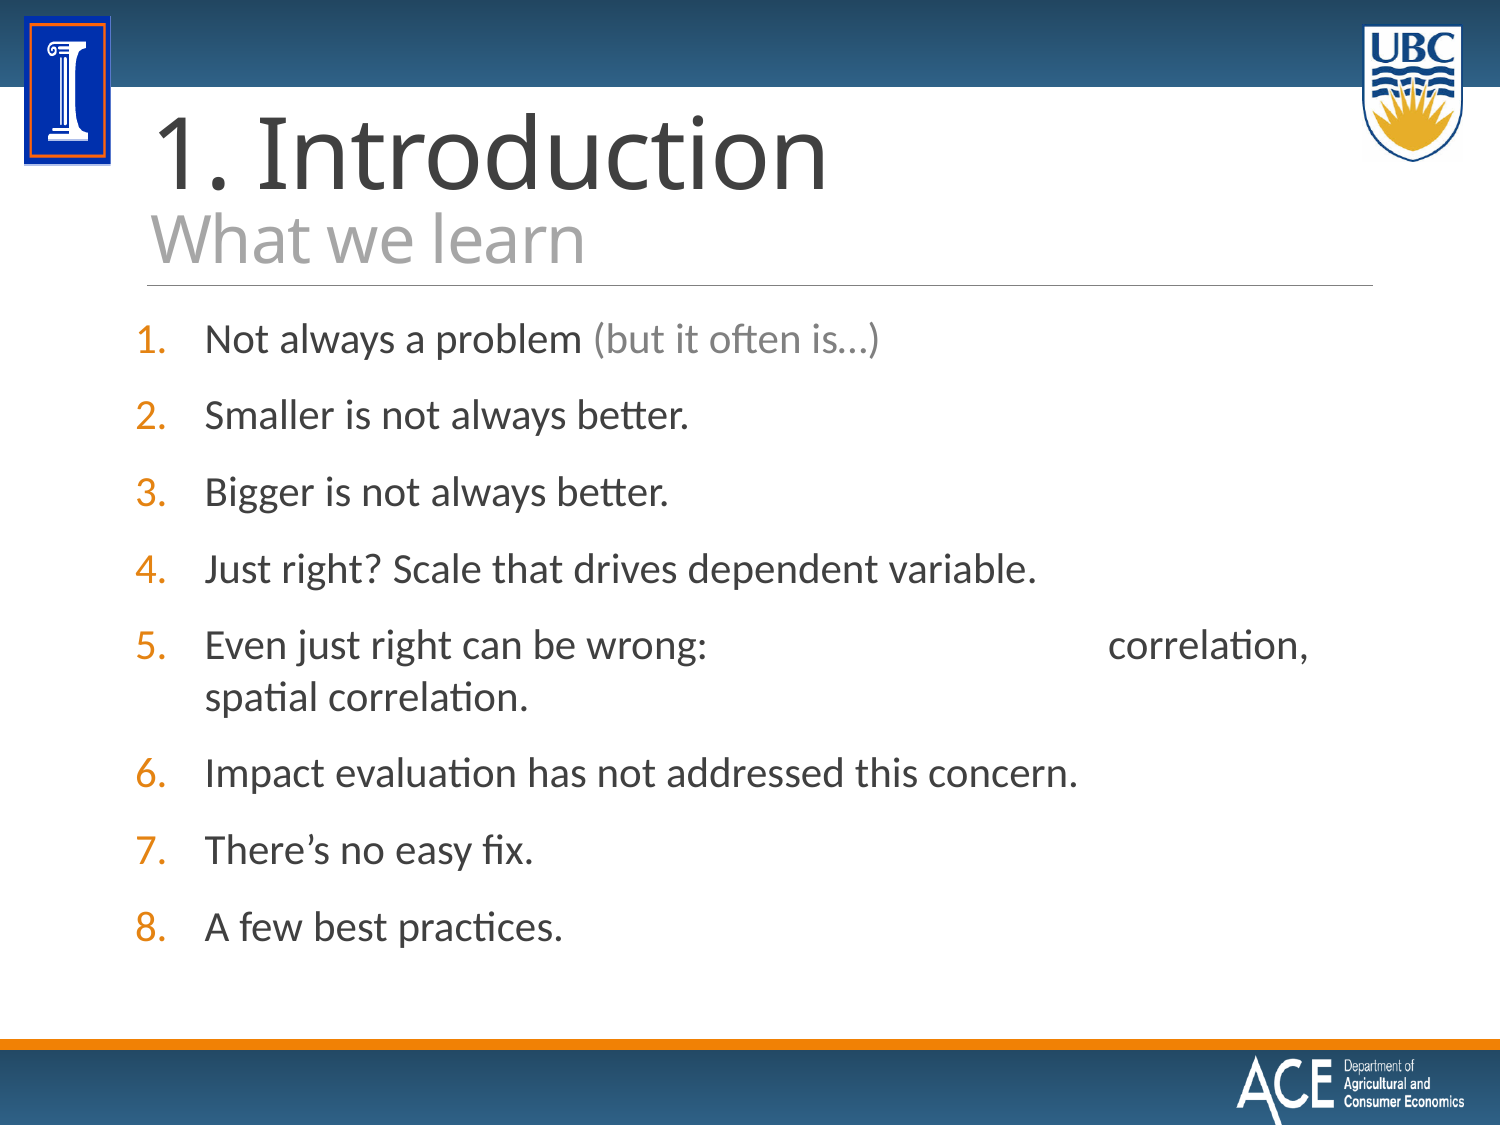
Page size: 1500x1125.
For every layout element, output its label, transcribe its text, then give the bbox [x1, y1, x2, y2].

title 1. Introduction What we learn [135, 47, 1373, 285]
picture [24, 16, 111, 166]
list Not always a problem (but it often is…) Smaller is not always better. Bigger is not always better. Just right? Scale that drives dependent variable. Even just right can be wrong: correlation, spatial correlation. Impact evaluation has not addressed this concern. There’s no easy fix. A few best practices. [135, 302, 1373, 963]
picture [1362, 24, 1463, 162]
picture [1236, 1055, 1464, 1125]
